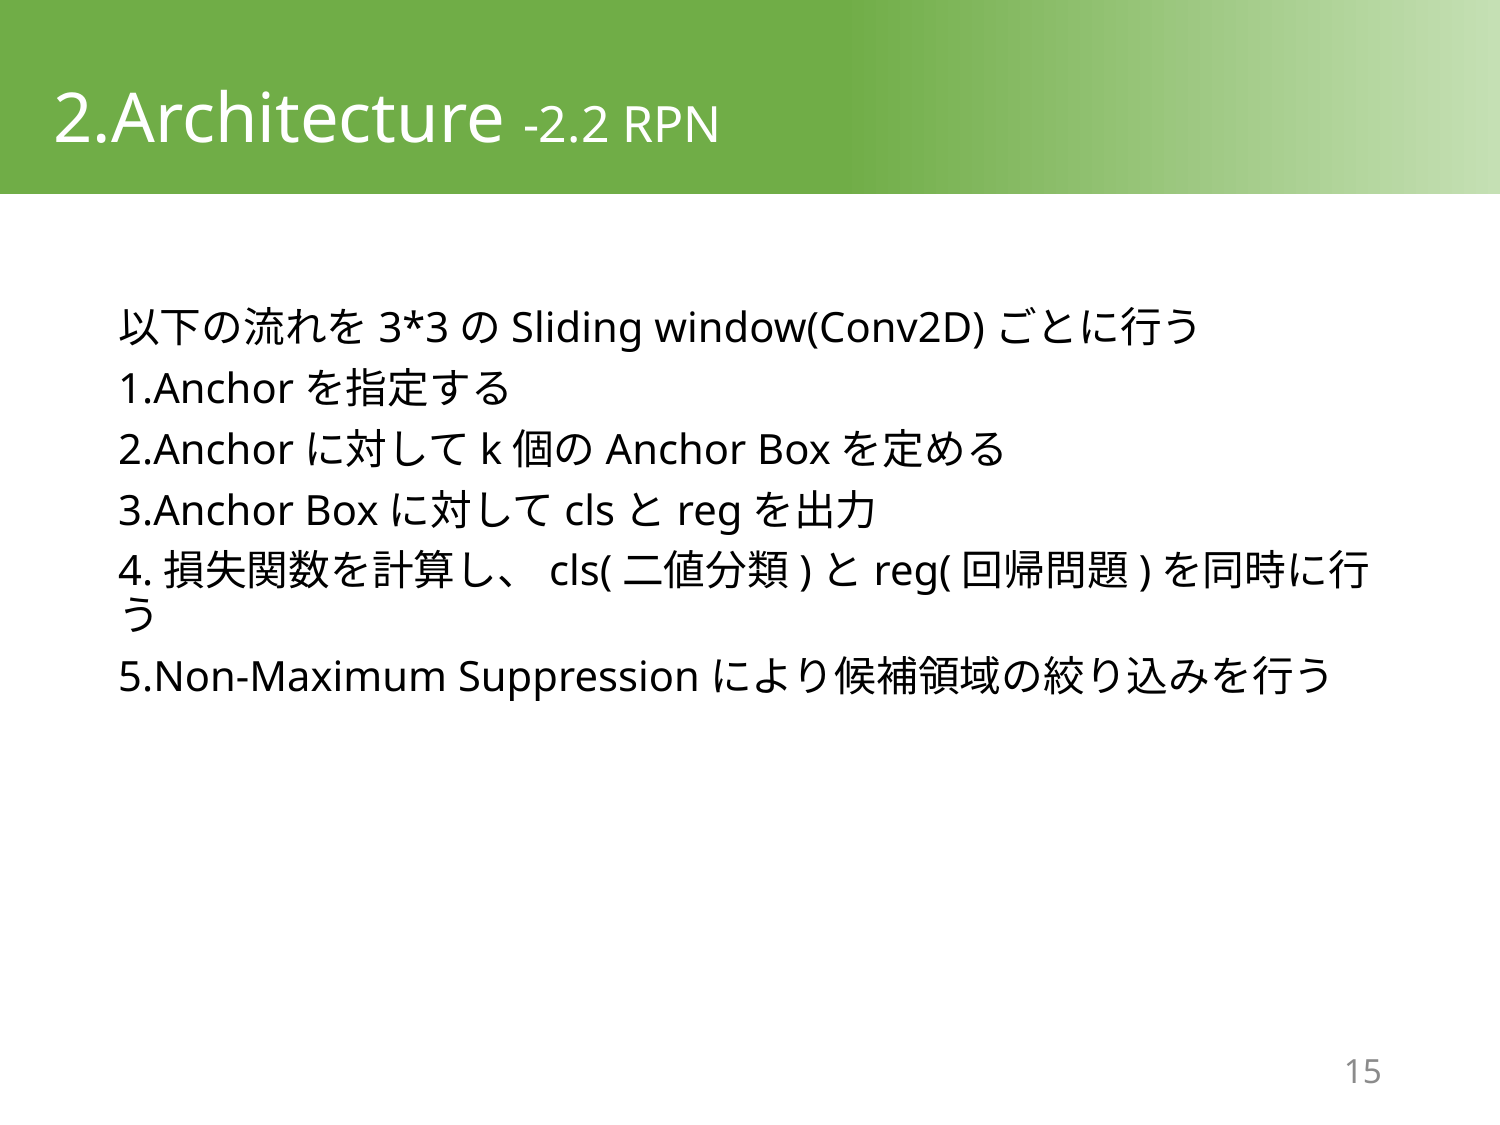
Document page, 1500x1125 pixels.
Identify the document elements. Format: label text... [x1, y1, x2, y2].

list 以下の流れを3*3のSliding window(Conv2D)ごとに行う 1.Anchorを指定する 2.Anchorに対してk個のAnchor Boxを定める 3.Anchor Boxに対してclsとregを出力 4.損失関数を計算し、cls(二値分類)とreg(回帰問題)を同時に行う 5.Non-Maximum Suppressionにより候補領域の絞り込みを行う [103, 299, 1397, 1014]
title 2.Architecture -2.2 RPN [38, 11, 1333, 230]
slide_number 14 [1059, 1042, 1397, 1103]
